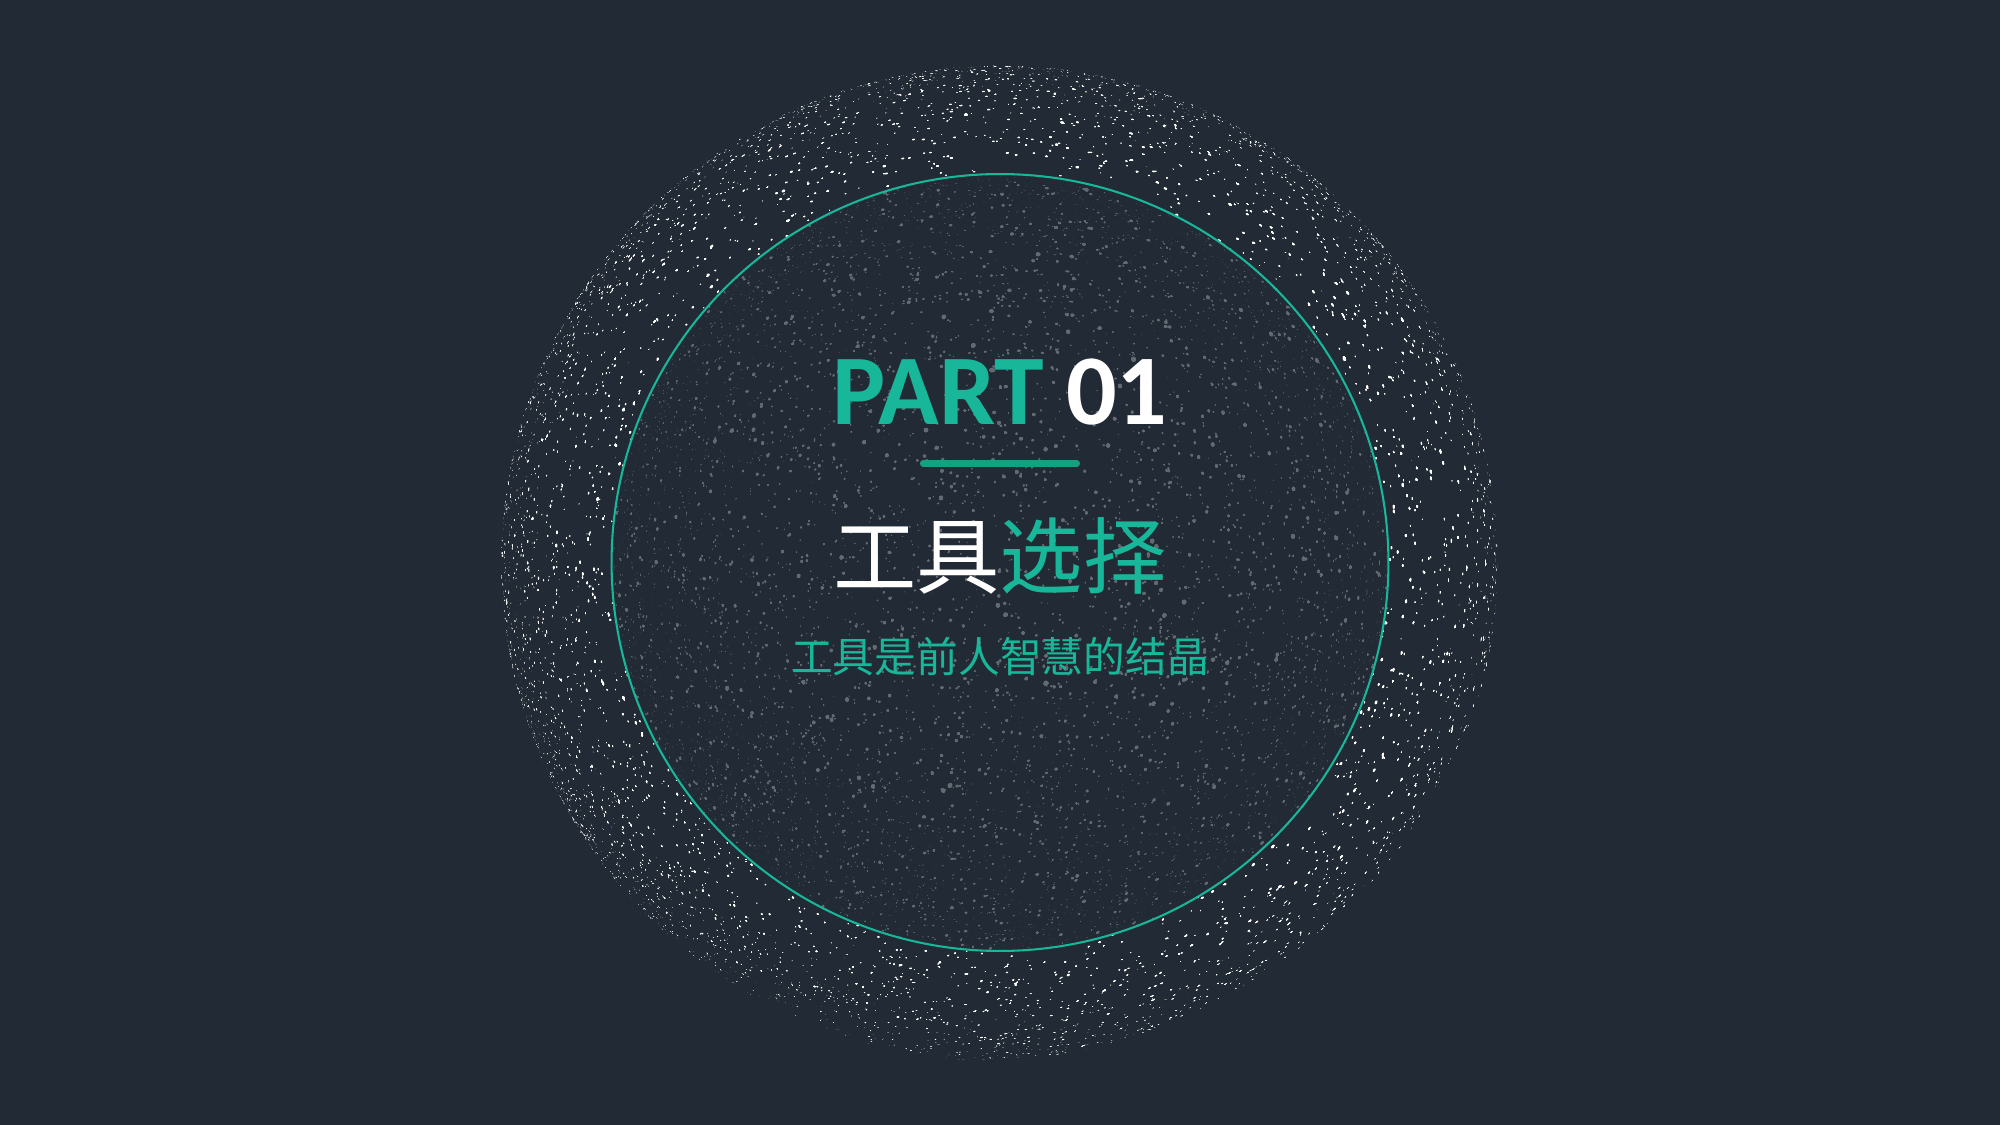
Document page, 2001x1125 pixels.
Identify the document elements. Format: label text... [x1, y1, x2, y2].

text_box 工具是前人智慧的结晶 [690, 623, 1310, 689]
text_box PART 01 [778, 316, 1222, 452]
text_box 工具选择 [818, 497, 1182, 612]
